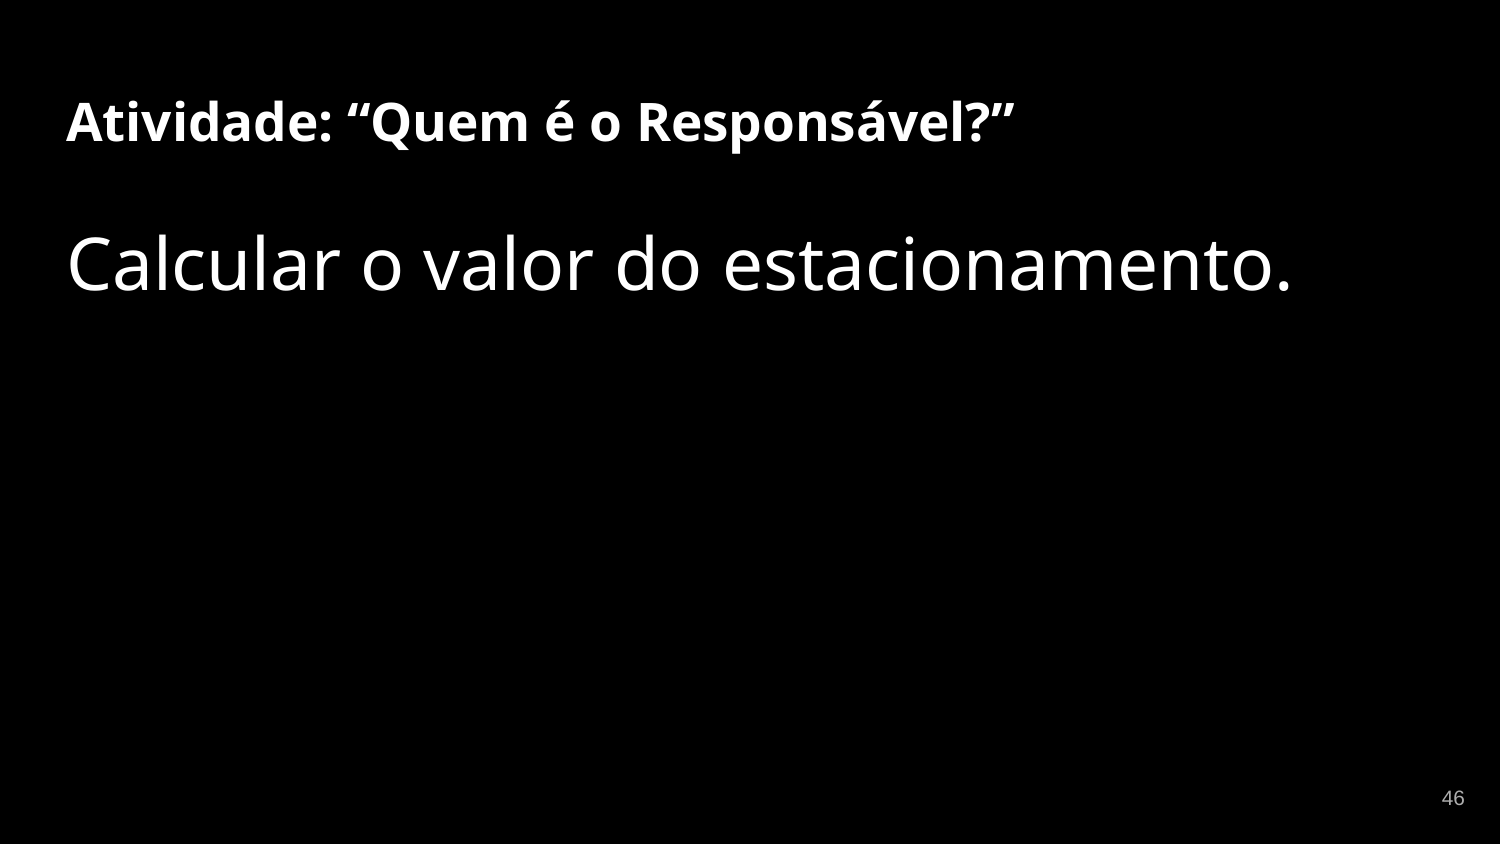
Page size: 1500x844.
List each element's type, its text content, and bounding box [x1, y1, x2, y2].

list Calcular o valor do estacionamento. [51, 189, 1449, 750]
slide_number ‹#› [1389, 764, 1480, 830]
title Atividade: “Quem é o Responsável?” [51, 72, 1449, 167]
